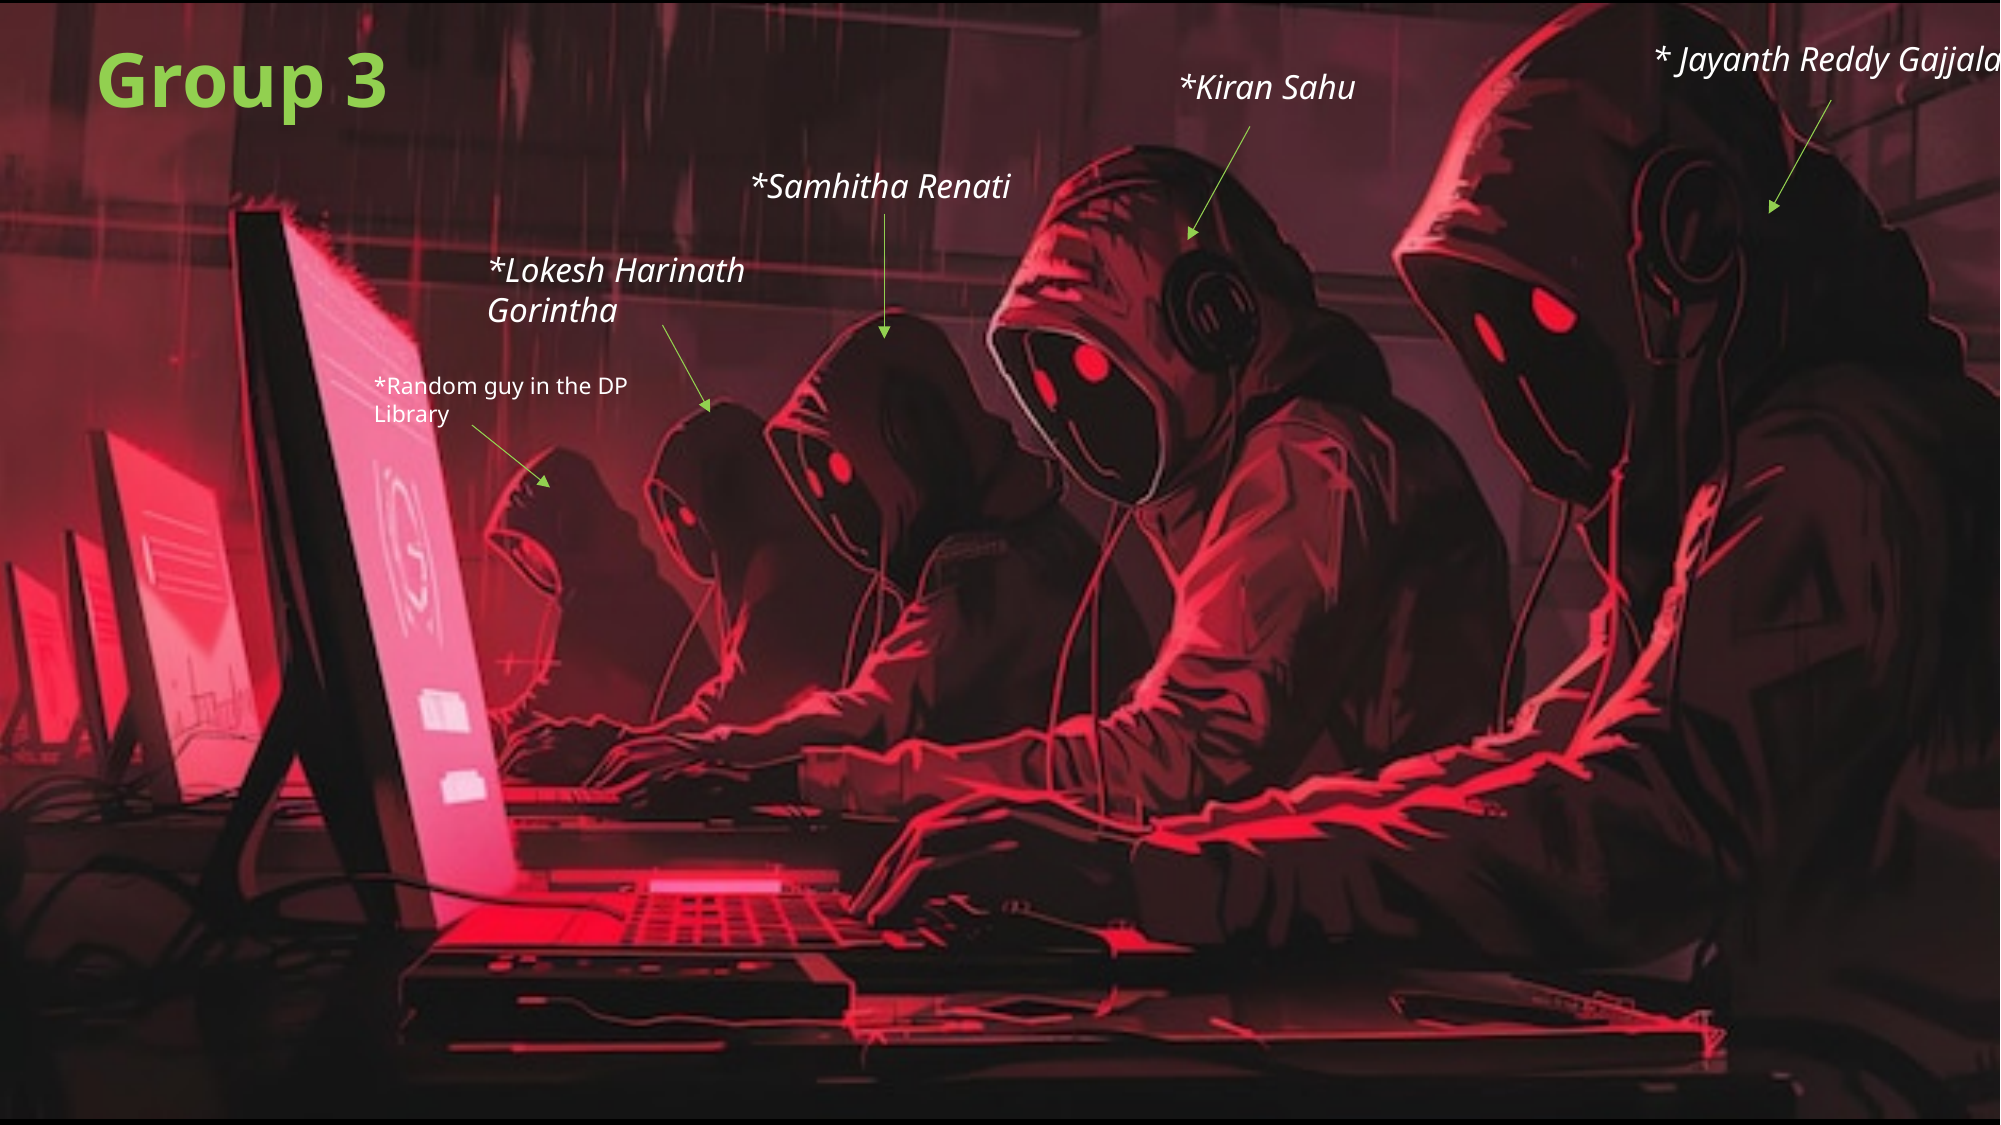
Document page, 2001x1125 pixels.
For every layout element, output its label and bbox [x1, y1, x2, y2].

text_box [1187, 126, 1250, 241]
text_box [471, 424, 550, 488]
text_box [1768, 99, 1832, 214]
picture [0, 3, 2000, 1119]
text_box [662, 324, 711, 413]
